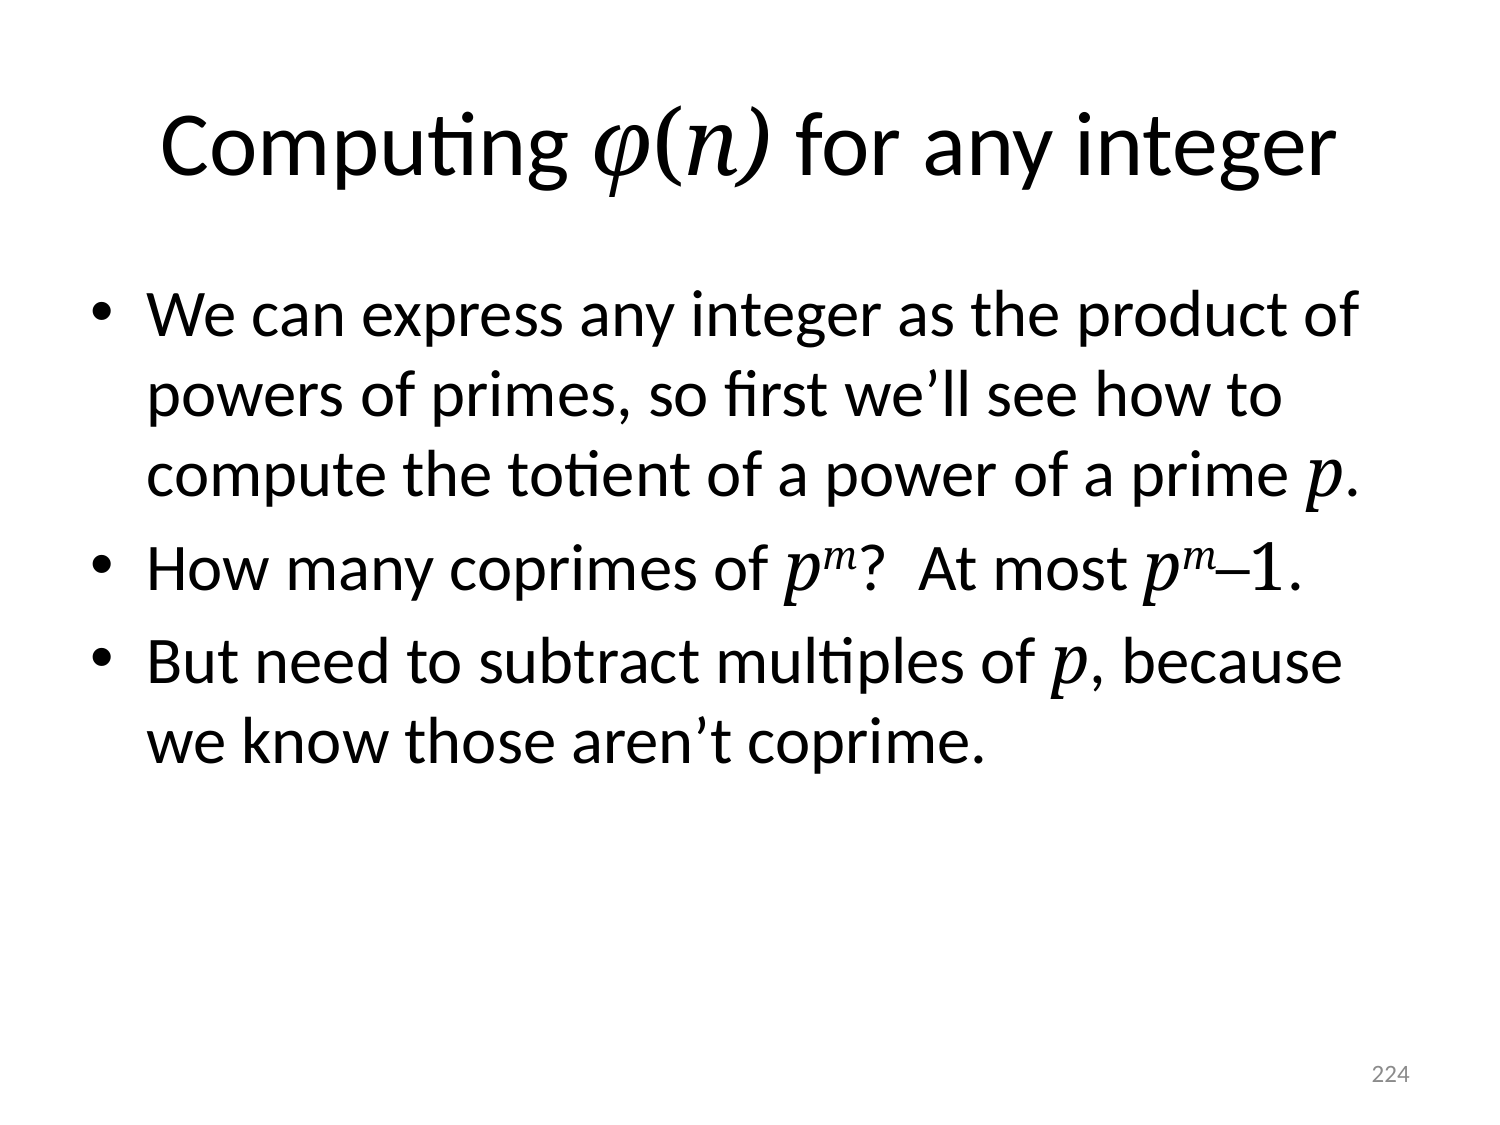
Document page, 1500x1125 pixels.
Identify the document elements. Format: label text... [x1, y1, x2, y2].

list We can express any integer as the product of powers of primes, so first we’ll see how to compute the totient of a power of a prime p. How many coprimes of pm? At most pm–1. But need to subtract multiples of p, because we know those aren’t coprime. [75, 262, 1425, 1005]
slide_number 224 [1074, 1042, 1425, 1103]
title Computing φ(n) for any integer [75, 45, 1425, 233]
